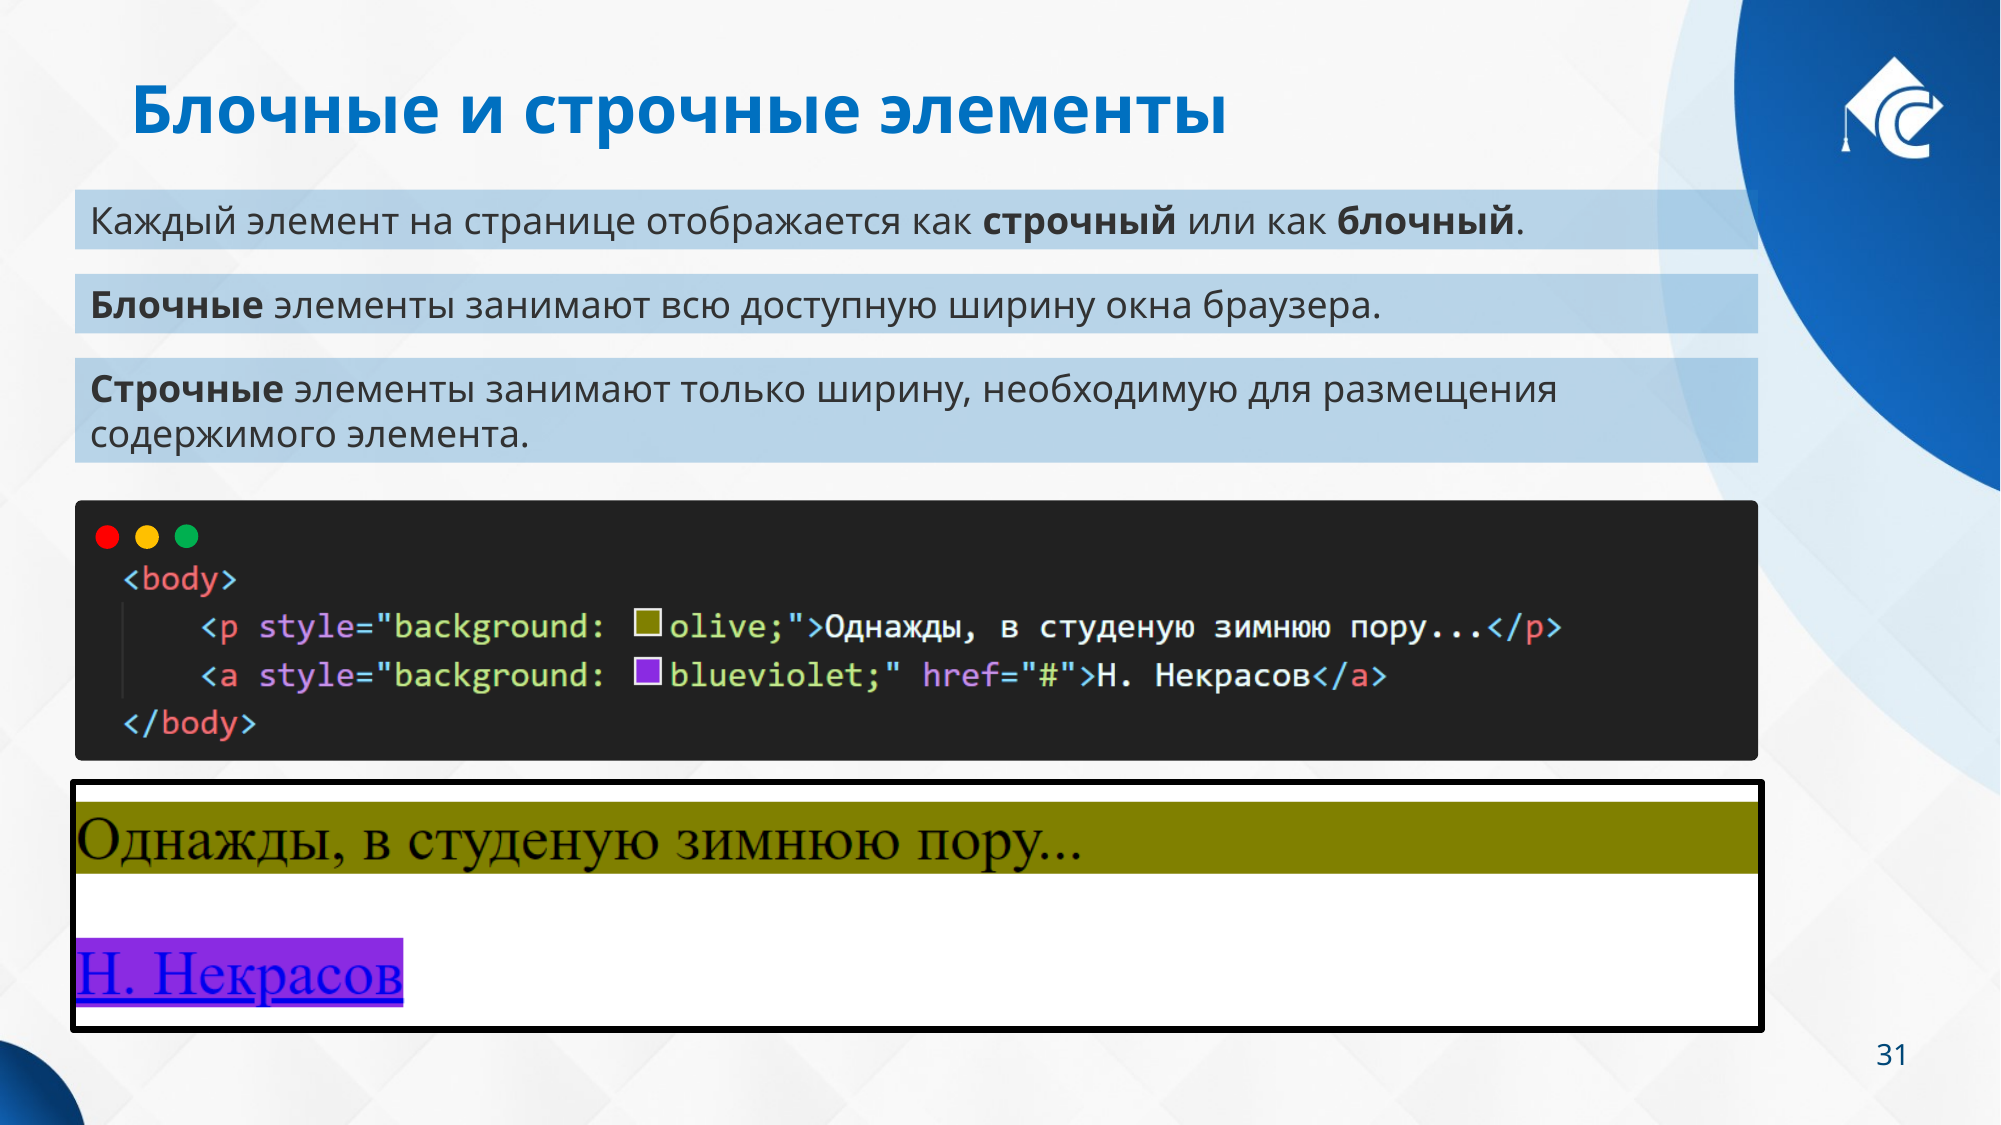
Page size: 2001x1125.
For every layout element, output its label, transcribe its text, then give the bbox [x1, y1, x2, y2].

text_box Блочные элементы занимают всю доступную ширину окна браузера. [75, 273, 1759, 334]
picture [0, 0, 2001, 1125]
text_box Каждый элемент на странице отображается как строчный или как блочный. [75, 189, 1759, 250]
title Блочные и строчные элементы [115, 59, 1652, 164]
text_box Строчные элементы занимают только ширину, необходимую для размещения содержимого элемента. [75, 357, 1759, 463]
slide_number 31 [1806, 1026, 1925, 1086]
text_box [75, 500, 1759, 761]
